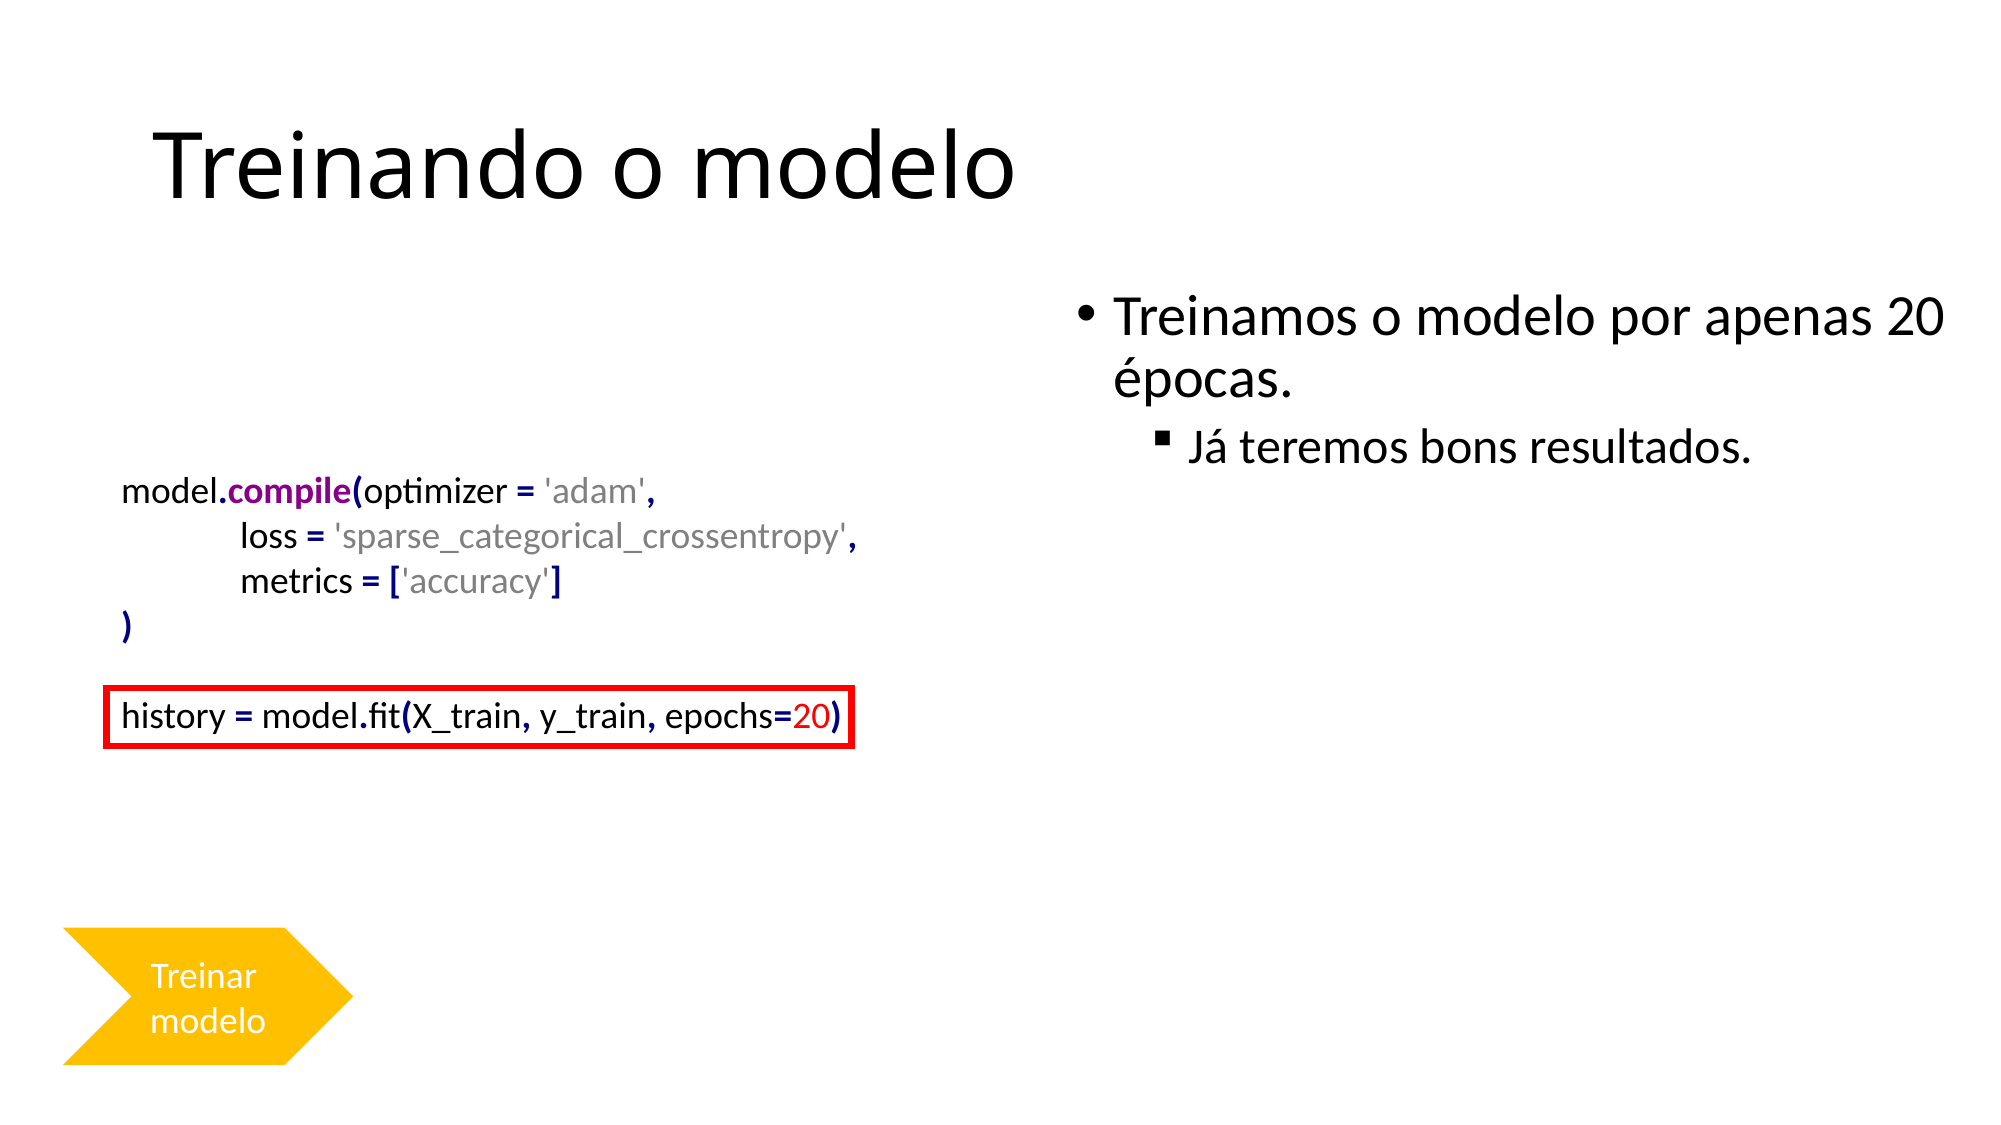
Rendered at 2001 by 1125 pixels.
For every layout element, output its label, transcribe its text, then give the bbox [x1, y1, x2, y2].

title Treinando o modelo [137, 59, 1863, 278]
list Treinamos o modelo por apenas 20 épocas. Já teremos bons resultados. [1061, 277, 1981, 1125]
text_box model.compile(optimizer = 'adam', loss = 'sparse_categorical_crossentropy', metrics = ['accuracy'] ) history = model.fit(X_train, y_train, epochs=20) [106, 458, 1107, 744]
text_box [105, 687, 853, 747]
text_box Treinar modelo [60, 926, 355, 1067]
